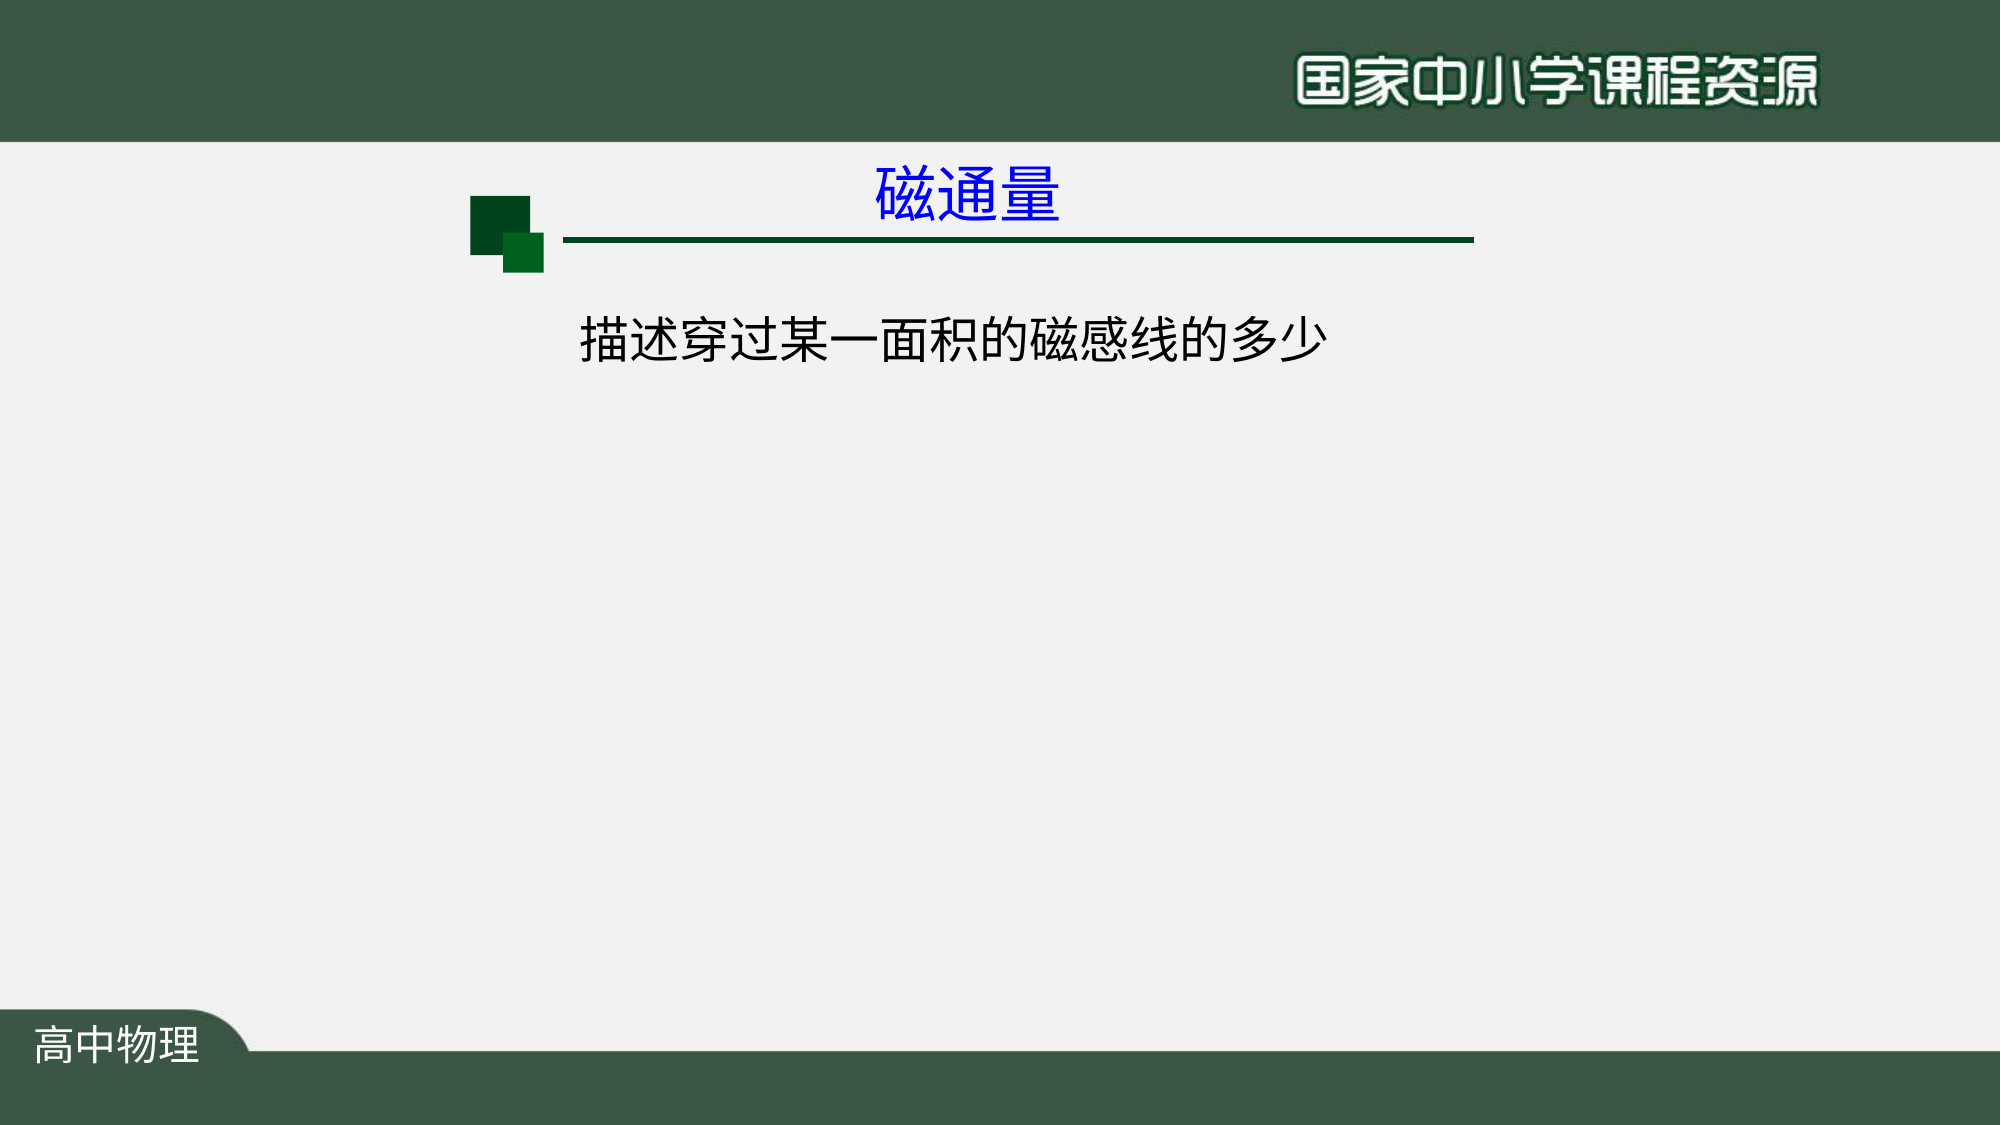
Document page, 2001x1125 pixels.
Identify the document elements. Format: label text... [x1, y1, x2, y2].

text_box [503, 232, 544, 273]
picture [0, 0, 2000, 1125]
title 描述穿过某一面积的磁感线的多少 [577, 306, 1332, 497]
text_box [470, 195, 531, 256]
footer 高中物理 [31, 1013, 202, 1125]
text_box 磁通量 [872, 152, 1065, 230]
